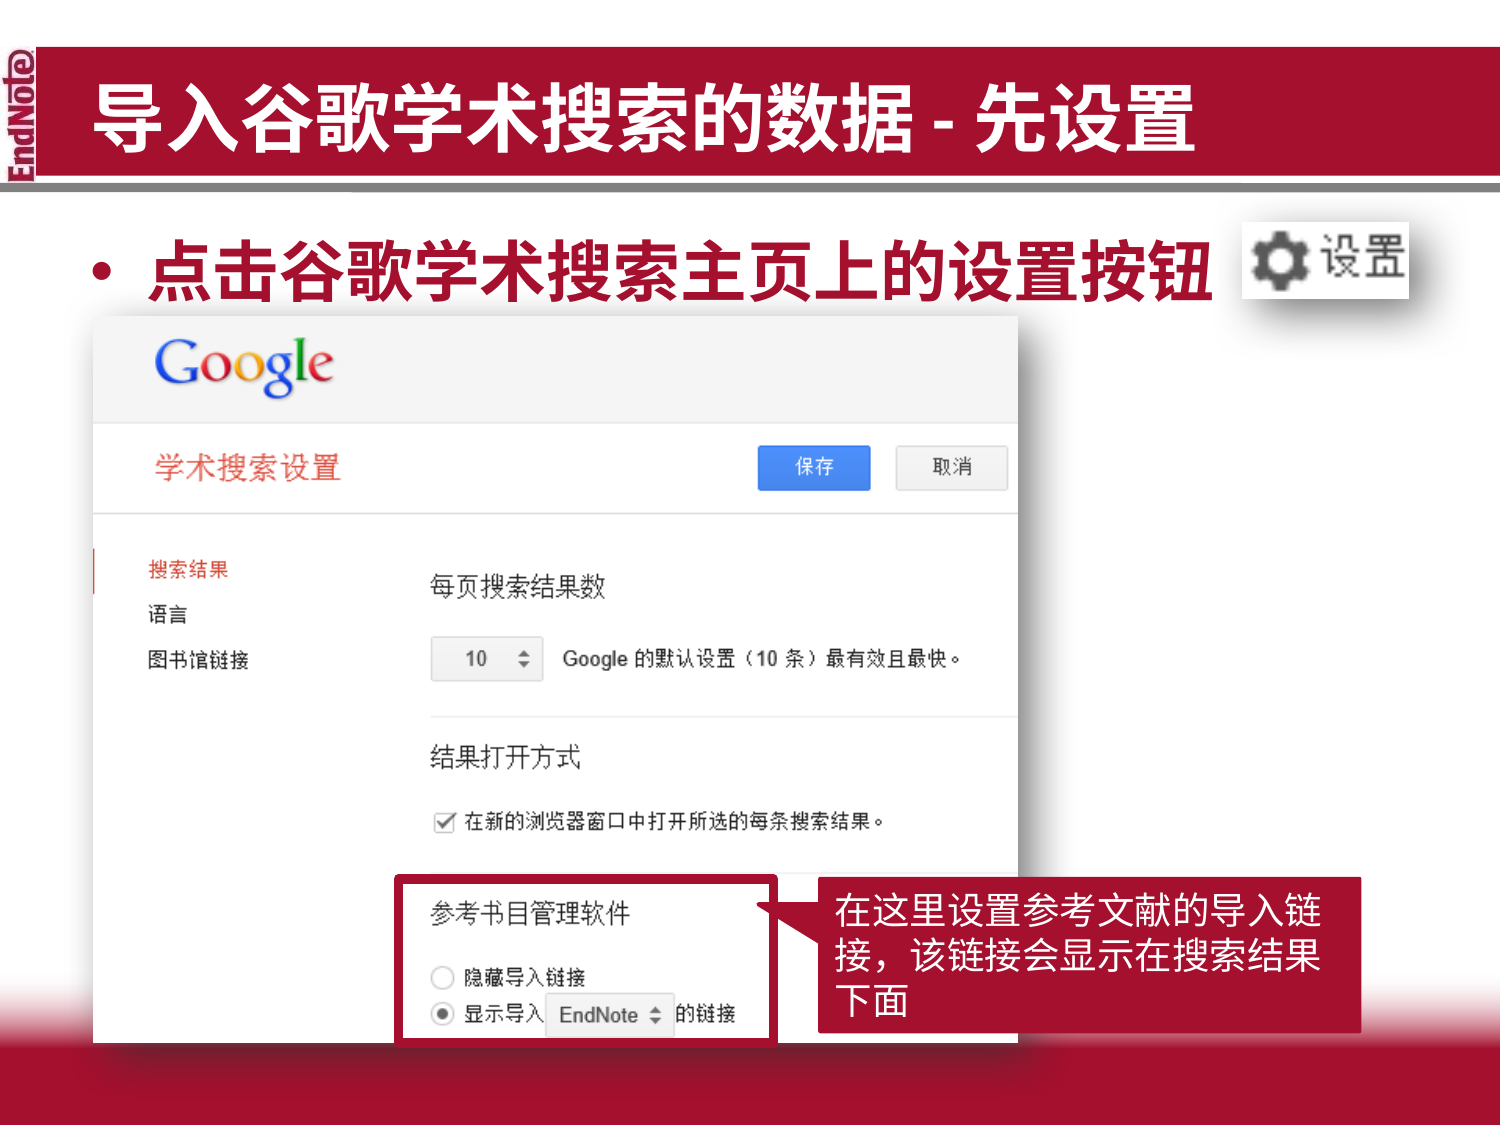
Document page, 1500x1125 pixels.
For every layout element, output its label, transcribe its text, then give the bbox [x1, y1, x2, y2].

picture [1241, 222, 1409, 300]
picture [0, 46, 36, 182]
text_box 在这里设置参考文献的导入链接，该链接会显示在搜索结果下面 [1021, 876, 1362, 1034]
list 点击谷歌学术搜索主页上的设置按钮 [74, 222, 1426, 1006]
title 导入谷歌学术搜索的数据-先设置 [74, 44, 1426, 188]
picture [93, 316, 1018, 1044]
